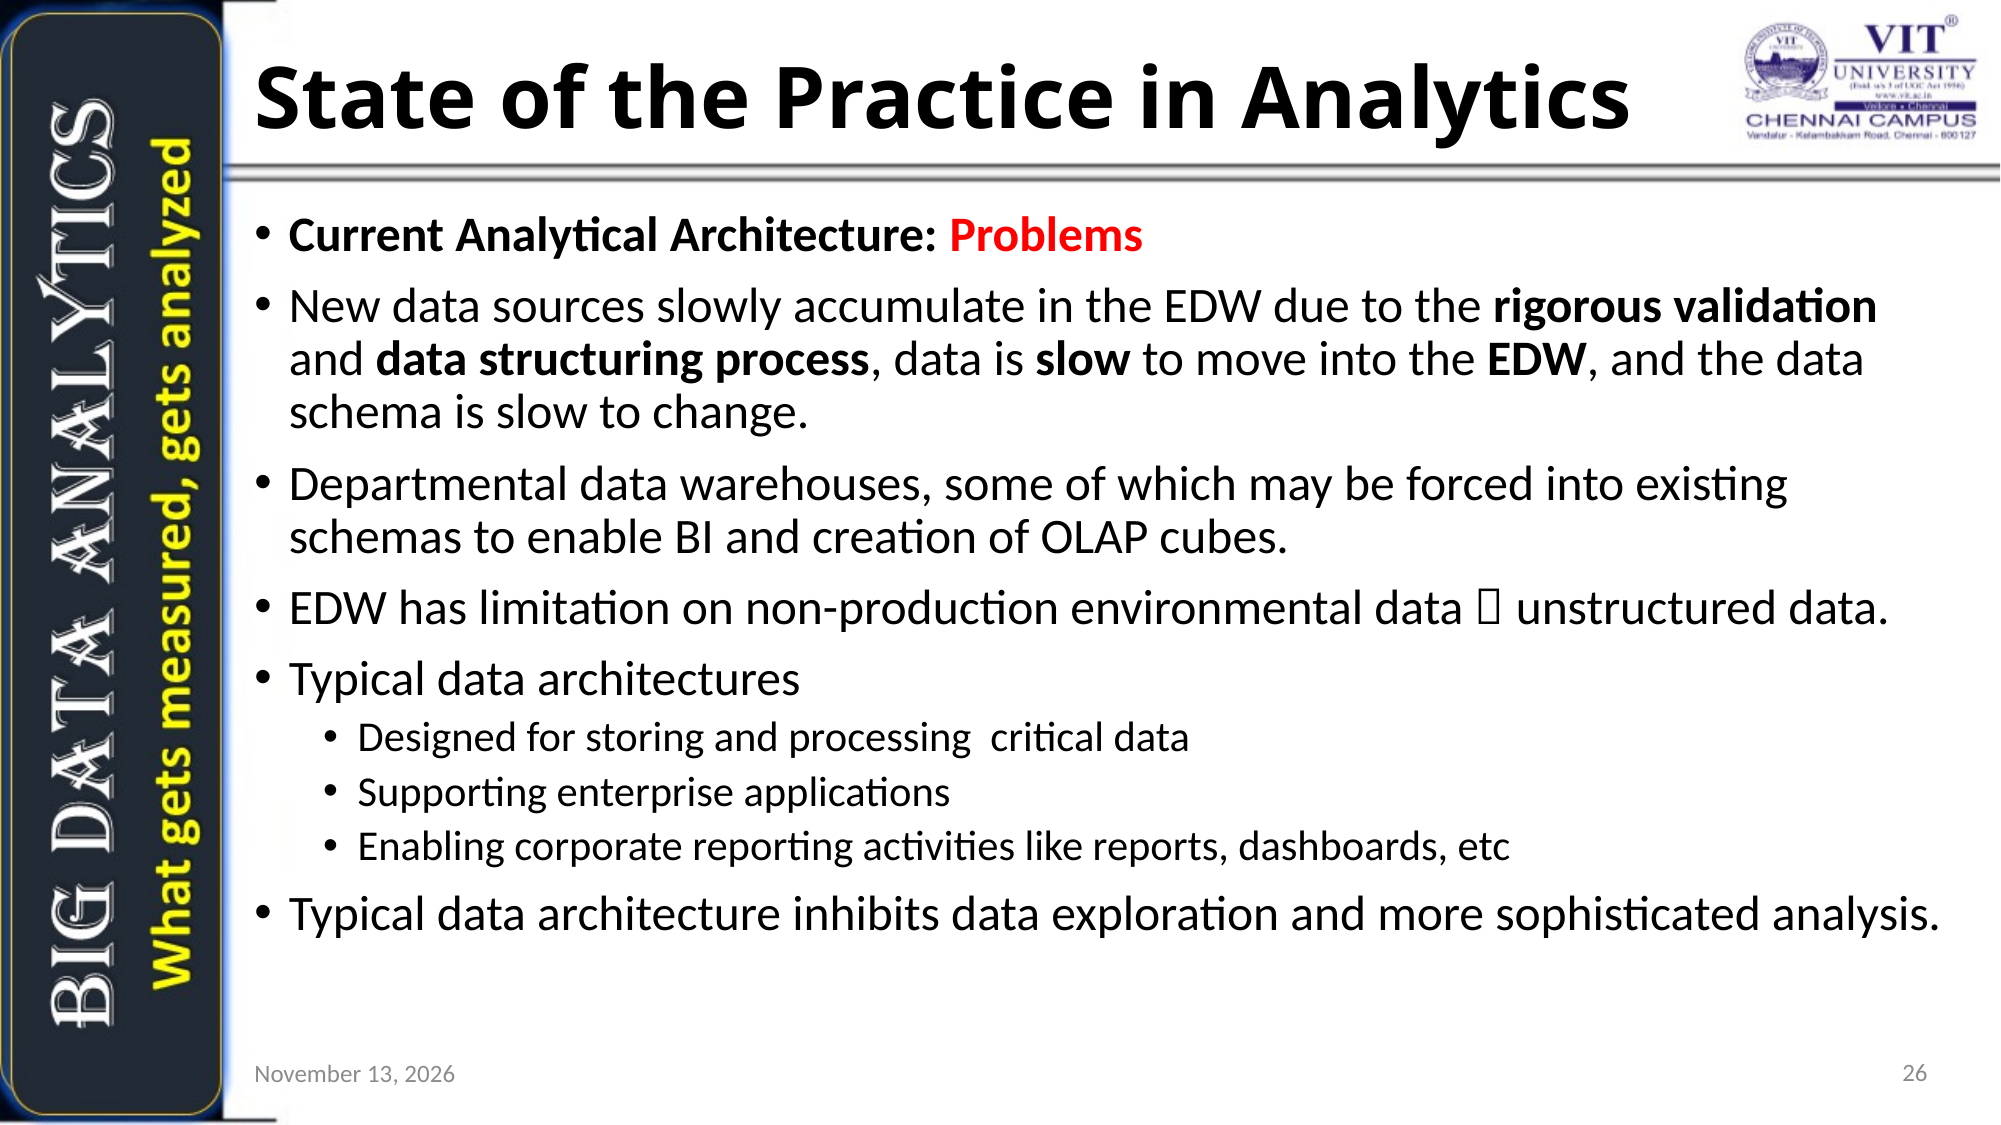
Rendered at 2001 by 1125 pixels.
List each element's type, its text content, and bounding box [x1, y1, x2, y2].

list Current Analytical Architecture: Problems New data sources slowly accumulate in the EDW due to the rigorous validation and data structuring process, data is slow to move into the EDW, and the data schema is slow to change. Departmental data warehouses, some of which may be forced into existing schemas to enable BI and creation of OLAP cubes. EDW has limitation on non-production environmental data  unstructured data. Typical data architectures Designed for storing and processing critical data Supporting enterprise applications Enabling corporate reporting activities like reports, dashboards, etc Typical data architecture inhibits data exploration and more sophisticated analysis. [239, 200, 1965, 1017]
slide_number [239, 1042, 588, 1103]
slide_number 26 [1778, 1040, 1943, 1103]
title State of the Practice in Analytics [239, 35, 1725, 167]
picture [0, 0, 2001, 1125]
